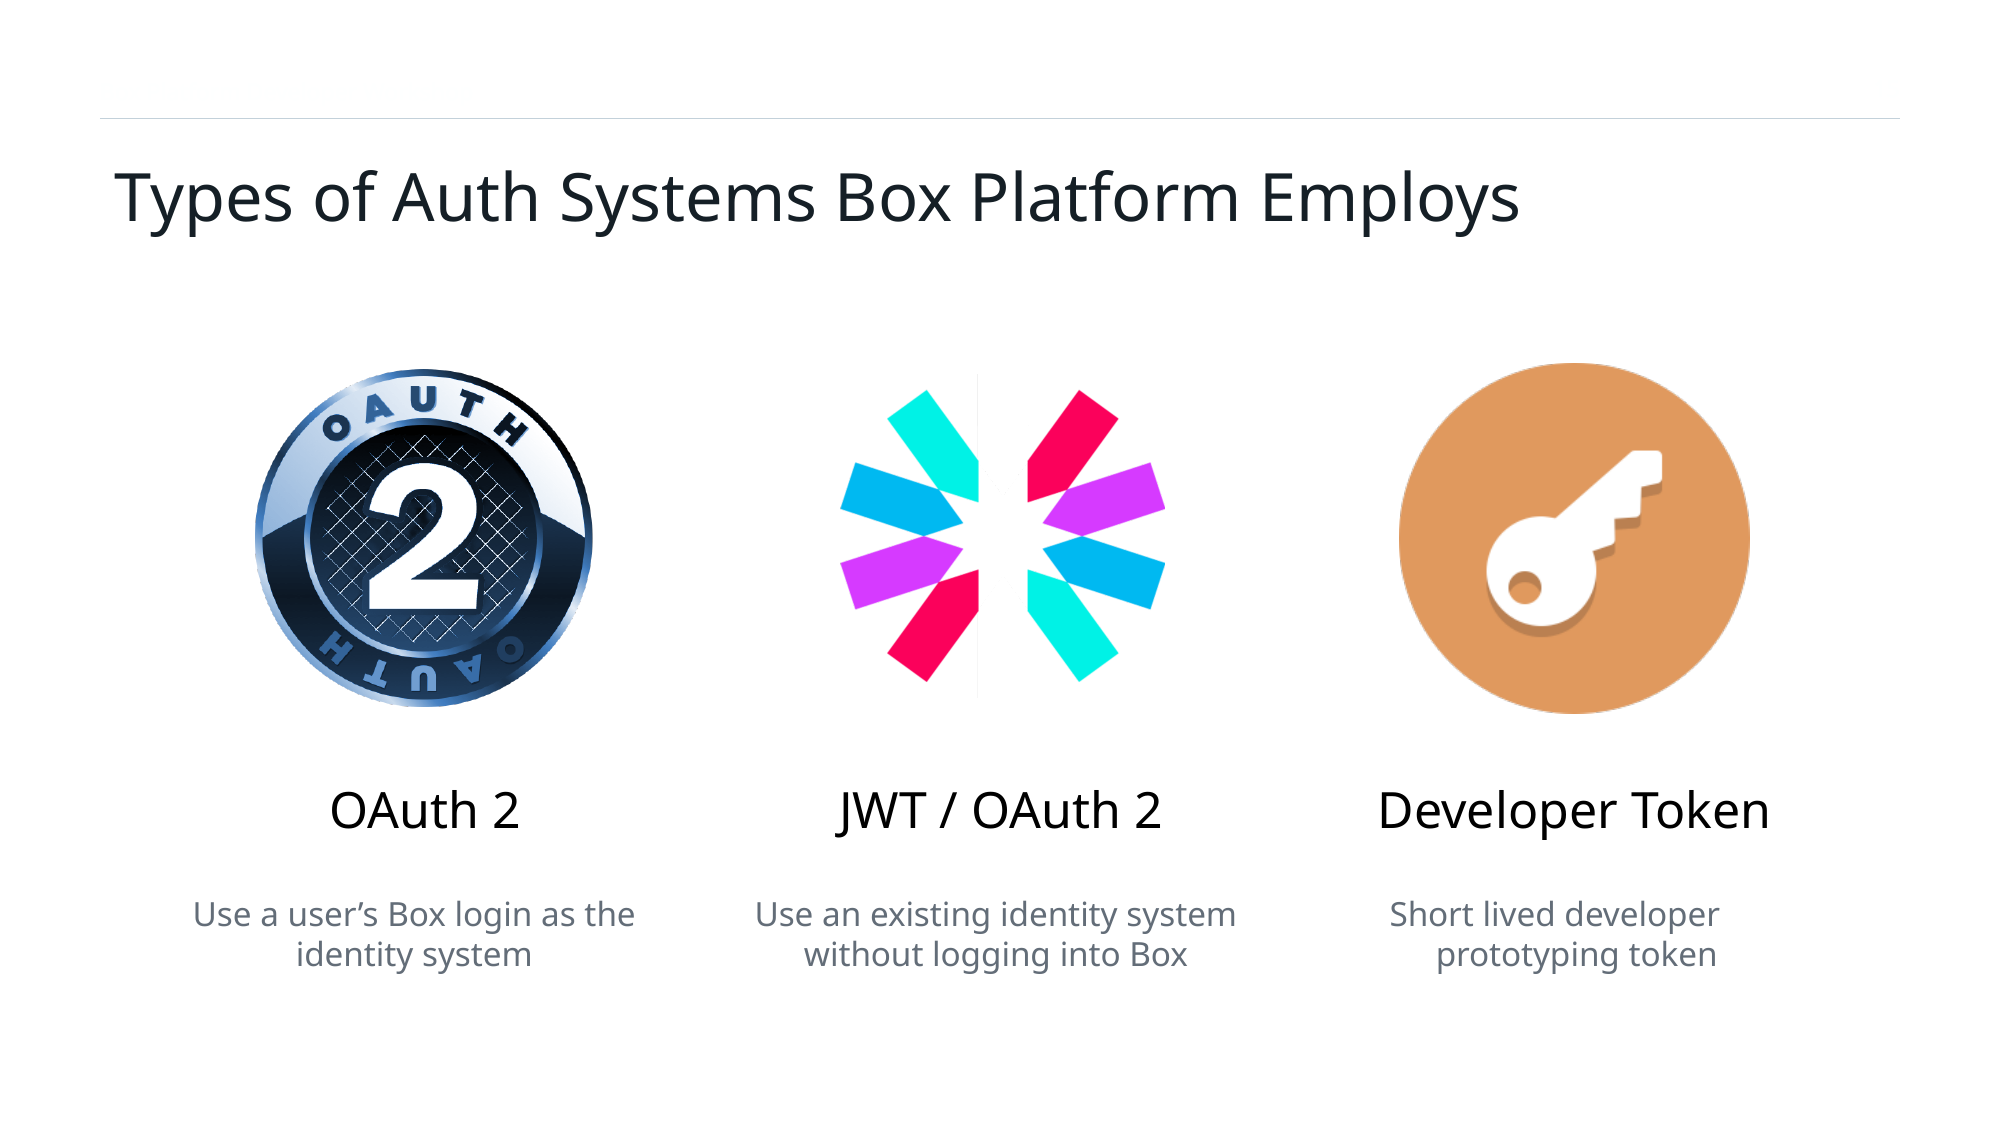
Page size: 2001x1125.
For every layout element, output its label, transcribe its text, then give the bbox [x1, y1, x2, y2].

picture [701, 374, 1303, 699]
picture [1399, 363, 1750, 714]
list JWT / OAuth 2 [801, 770, 1199, 862]
text_box Types of Auth Systems Box Platform Employs [99, 147, 1900, 237]
list Use a user’s Box login as the identity system [147, 885, 682, 1093]
list Developer Token [1199, 770, 1950, 862]
list Short lived developer prototyping token [1311, 885, 1843, 1093]
list OAuth 2 [50, 770, 801, 862]
list Use an existing identity system without logging into Box [717, 885, 1275, 1093]
picture [247, 363, 600, 714]
